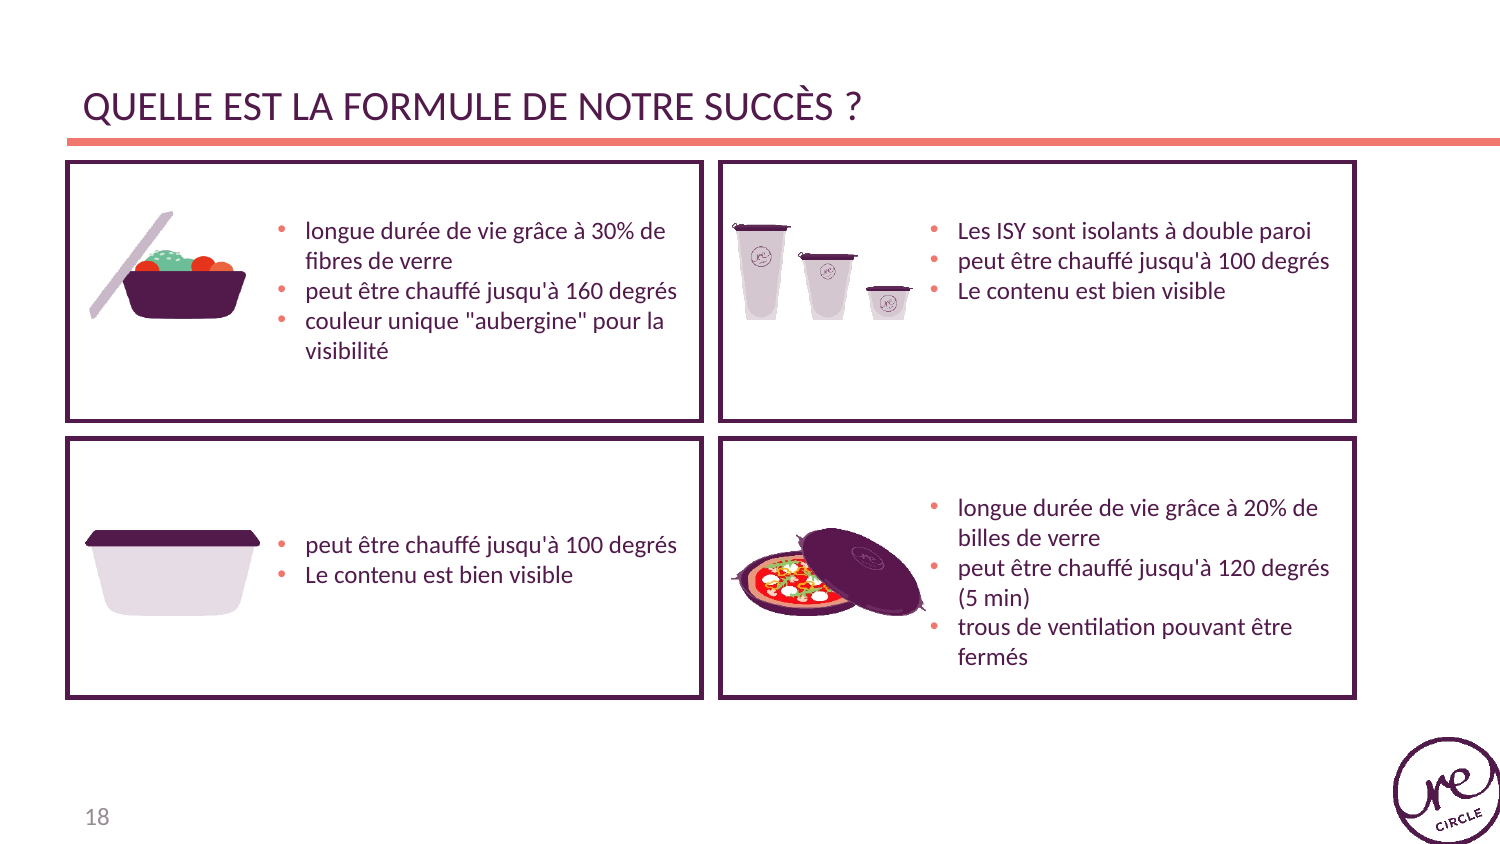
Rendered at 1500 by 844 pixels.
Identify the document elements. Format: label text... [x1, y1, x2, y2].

text_box [719, 438, 1355, 699]
text_box [67, 438, 703, 699]
picture [732, 223, 791, 320]
text_box longue durée de vie grâce à 20% de billes de verre peut être chauffé jusqu'à 120 degrés (5 min) trous de ventilation pouvant être fermés [911, 483, 1367, 654]
text_box [719, 161, 1355, 422]
picture [85, 210, 266, 325]
picture [731, 528, 926, 616]
text_box [67, 161, 703, 422]
picture [85, 530, 260, 616]
picture [866, 286, 913, 320]
slide_number 18 [66, 788, 125, 844]
picture [798, 252, 858, 320]
text_box longue durée de vie grâce à 30% de fibres de verre peut être chauffé jusqu'à 160 degrés couleur unique "aubergine" pour la visibilité [259, 206, 721, 377]
text_box peut être chauffé jusqu'à 100 degrés Le contenu est bien visible [259, 483, 721, 654]
text_box Les ISY sont isolants à double paroi peut être chauffé jusqu'à 100 degrés Le contenu est bien visible [911, 206, 1374, 377]
picture [1387, 731, 1500, 844]
title quelle est la formule de notre succès ? [67, 67, 1397, 147]
